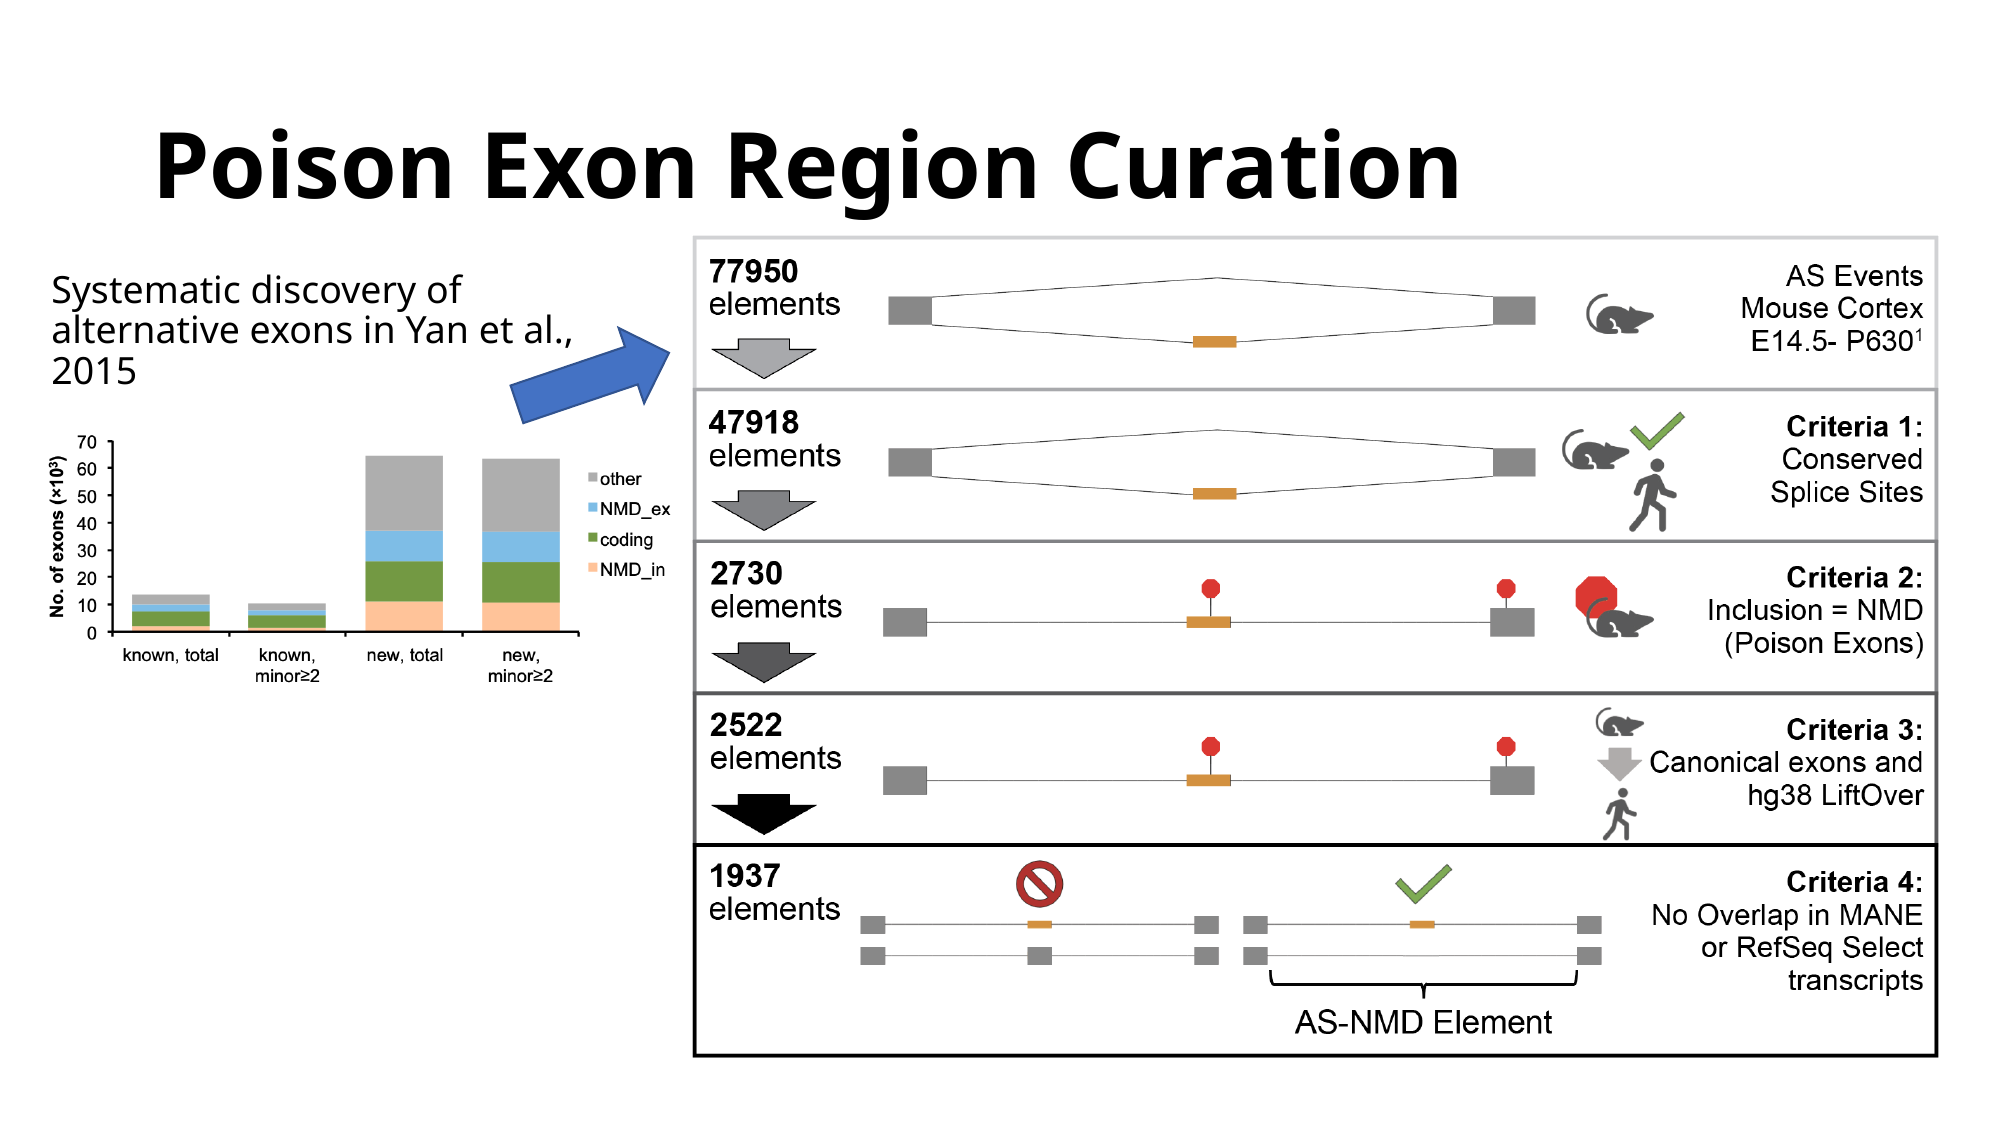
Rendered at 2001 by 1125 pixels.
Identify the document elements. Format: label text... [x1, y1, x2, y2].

title Poison Exon Region Curation [137, 59, 1863, 278]
text_box [510, 327, 669, 420]
text_box Systematic discovery of alternative exons in Yan et al., 2015 [36, 289, 668, 429]
picture [45, 421, 677, 698]
picture [686, 228, 1945, 1066]
